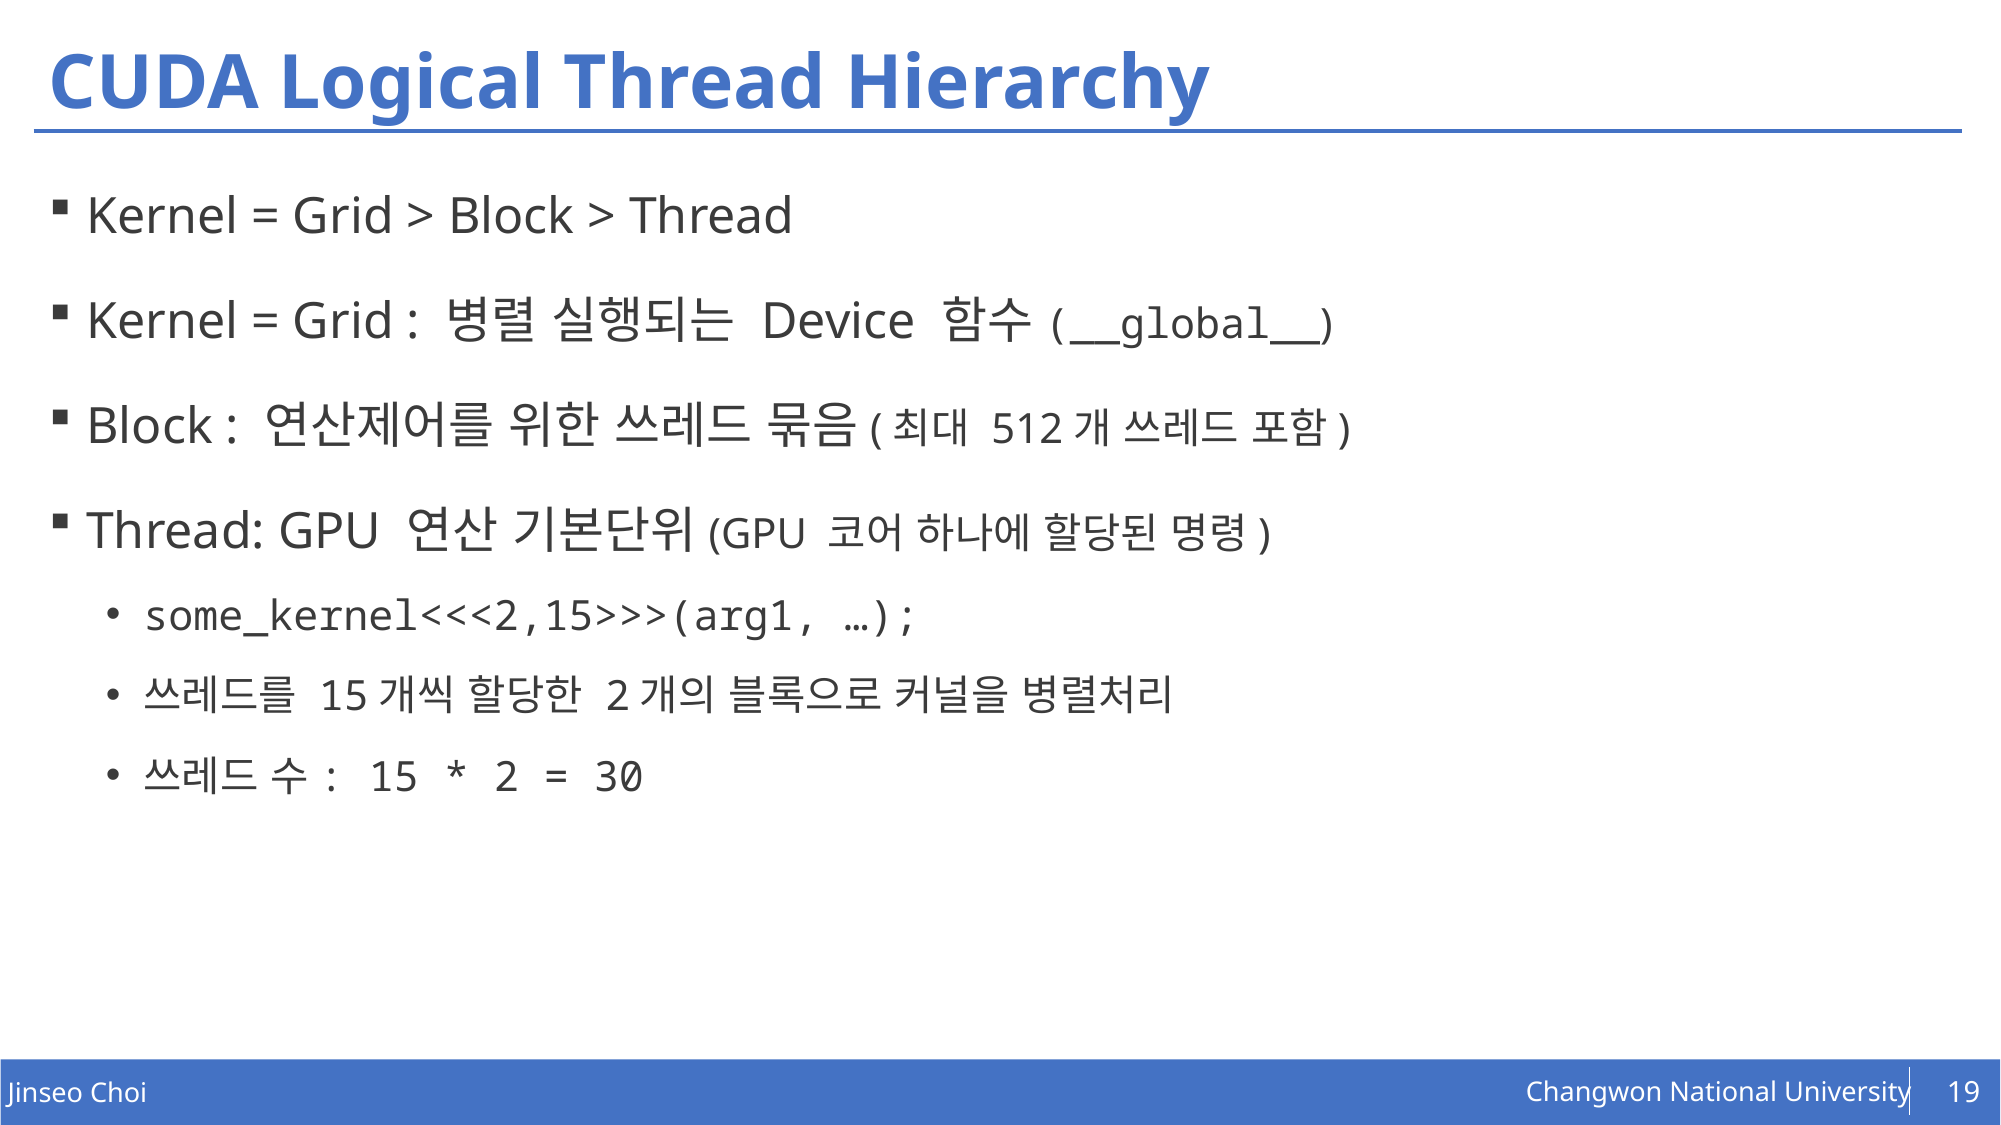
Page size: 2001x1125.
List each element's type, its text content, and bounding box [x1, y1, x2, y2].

title CUDA Logical Thread Hierarchy [33, 27, 1963, 143]
slide_number 19 [1927, 1063, 2000, 1124]
list Kernel = Grid > Block > Thread Kernel = Grid : 병렬 실행되는 Device 함수(__global__) Block : 연산제어를 위한 쓰레드 묶음(최대 512개 쓰레드 포함) Thread: GPU 연산 기본단위(GPU 코어 하나에 할당된 명령) some_kernel<<<2,15>>>(arg1, …); 쓰레드를 15개씩 할당한 2개의 블록으로 커널을 병렬처리 쓰레드 수: 15 * 2 = 30 [33, 152, 1963, 997]
